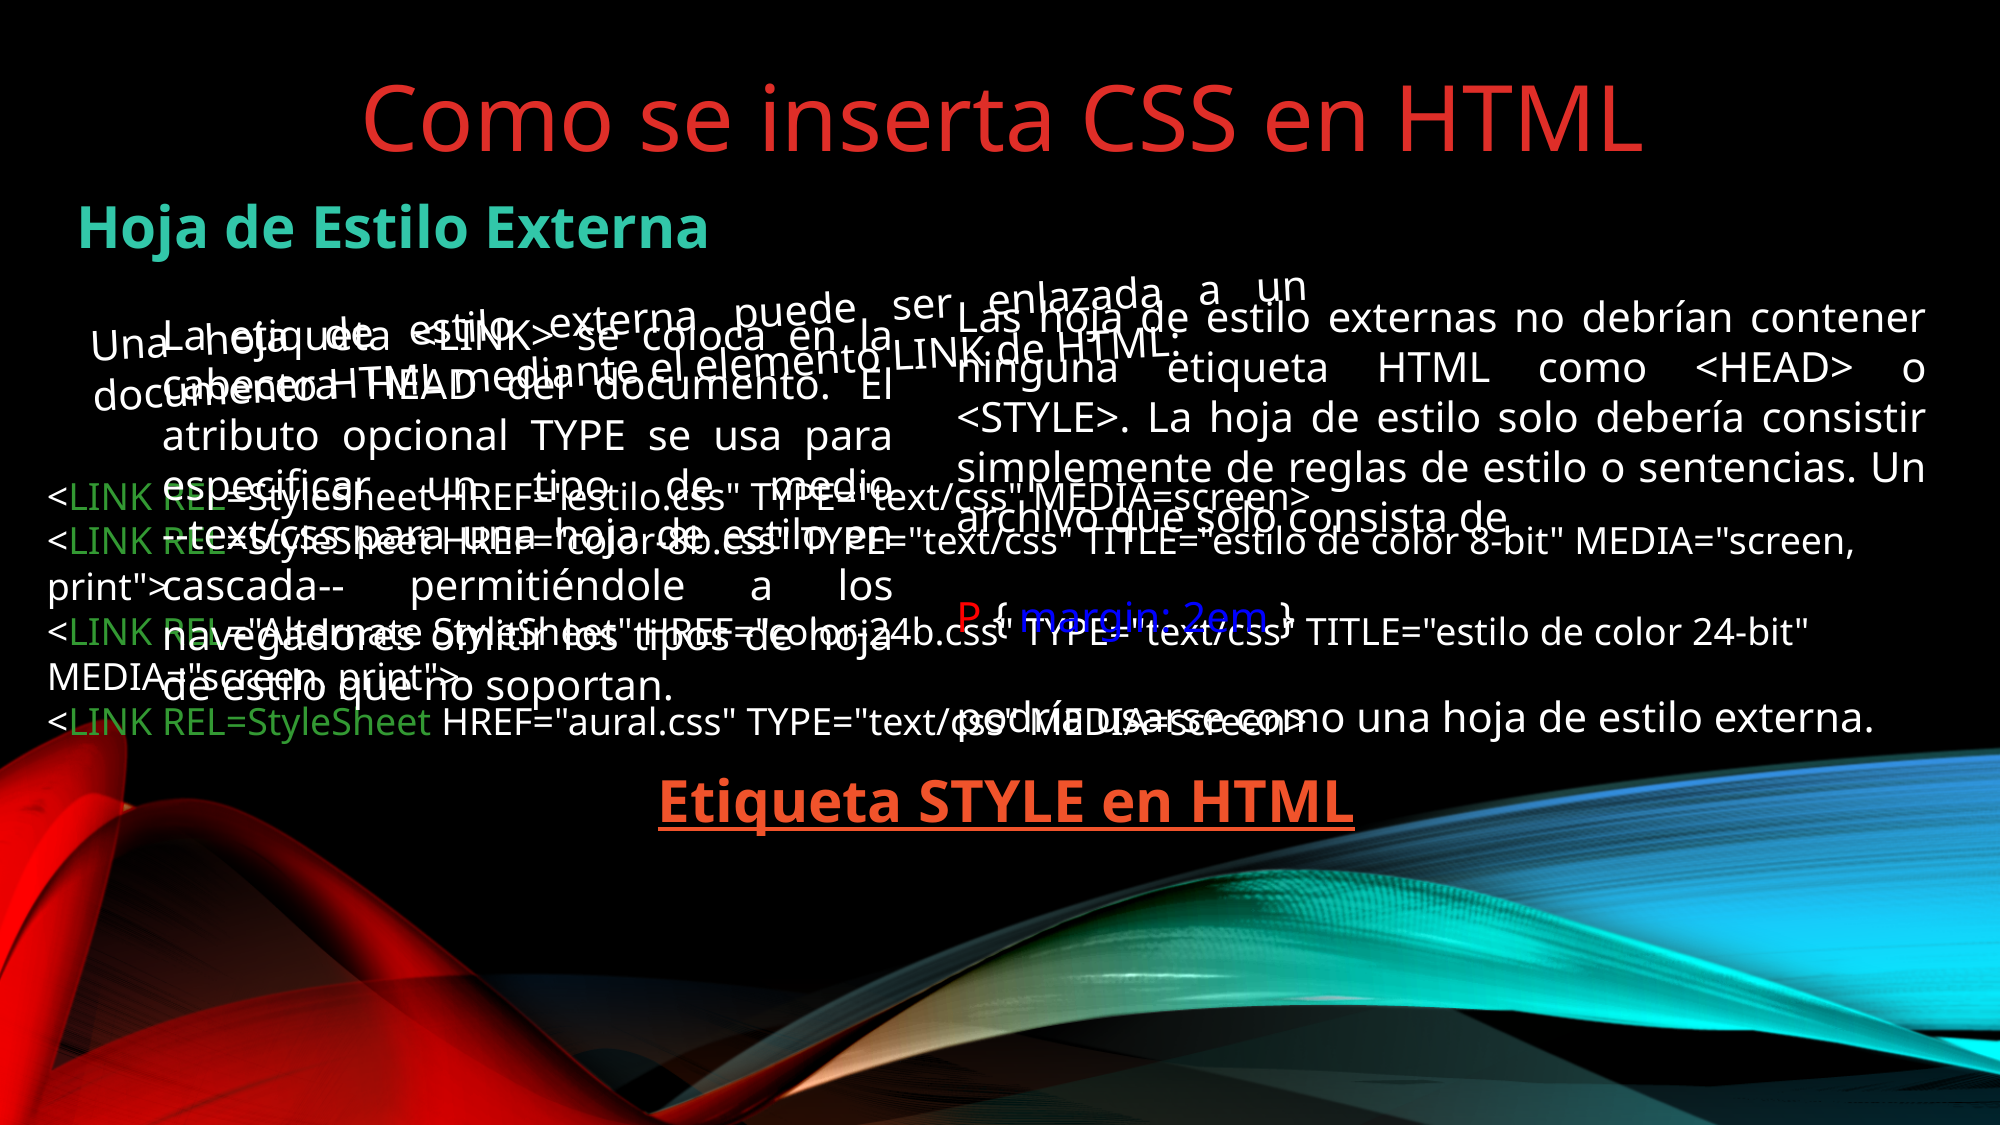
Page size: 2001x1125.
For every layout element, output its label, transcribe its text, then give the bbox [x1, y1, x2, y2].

text_box Una hoja de estilo externa puede ser enlazada a un documento HTML mediante el elemento LINK de HTML: [73, 309, 147, 428]
text_box Una hoja de estilo externa puede ser enlazada a un documento HTML mediante el elemento LINK de HTML: [323, 248, 1323, 385]
text_box La etiqueta <LINK> se coloca en la cabecera HEAD del documento. El atributo opcional TYPE se usa para especificar un tipo de medio --text/css para una hoja de estilo en cascada-- permitiéndole a los navegadores omitir los tipos de hoja de estilo que no soportan. [147, 300, 909, 716]
text_box Las hoja de estilo externas no debrían contener ninguna etiqueta HTML como <HEAD> o <STYLE>. La hoja de estilo solo debería consistir simplemente de reglas de estilo o sentencias. Un archivo que solo consista de P { margin: 2em } podría usarse como una hoja de estilo externa. [941, 283, 1942, 749]
text_box Etiqueta STYLE en HTML [642, 756, 1371, 851]
picture [0, 717, 2000, 1125]
text_box Como se inserta CSS en HTML [345, 52, 1662, 177]
text_box Hoja de Estilo Externa [61, 182, 726, 268]
text_box <LINK REL=StyleSheet HREF="estilo.css" TYPE="text/css" MEDIA=screen> <LINK REL=StyleSheet HREF="color-8b.css" TYPE="text/css" TITLE="estilo de color 8-bit" MEDIA="screen, print"> <LINK REL="Alternate StyleSheet" HREF="color-24b.css" TYPE="text/css" TITLE="estilo de color 24-bit" MEDIA="screen, print"> <LINK REL=StyleSheet HREF="aural.css" TYPE="text/css" MEDIA=screen> [32, 465, 1975, 795]
